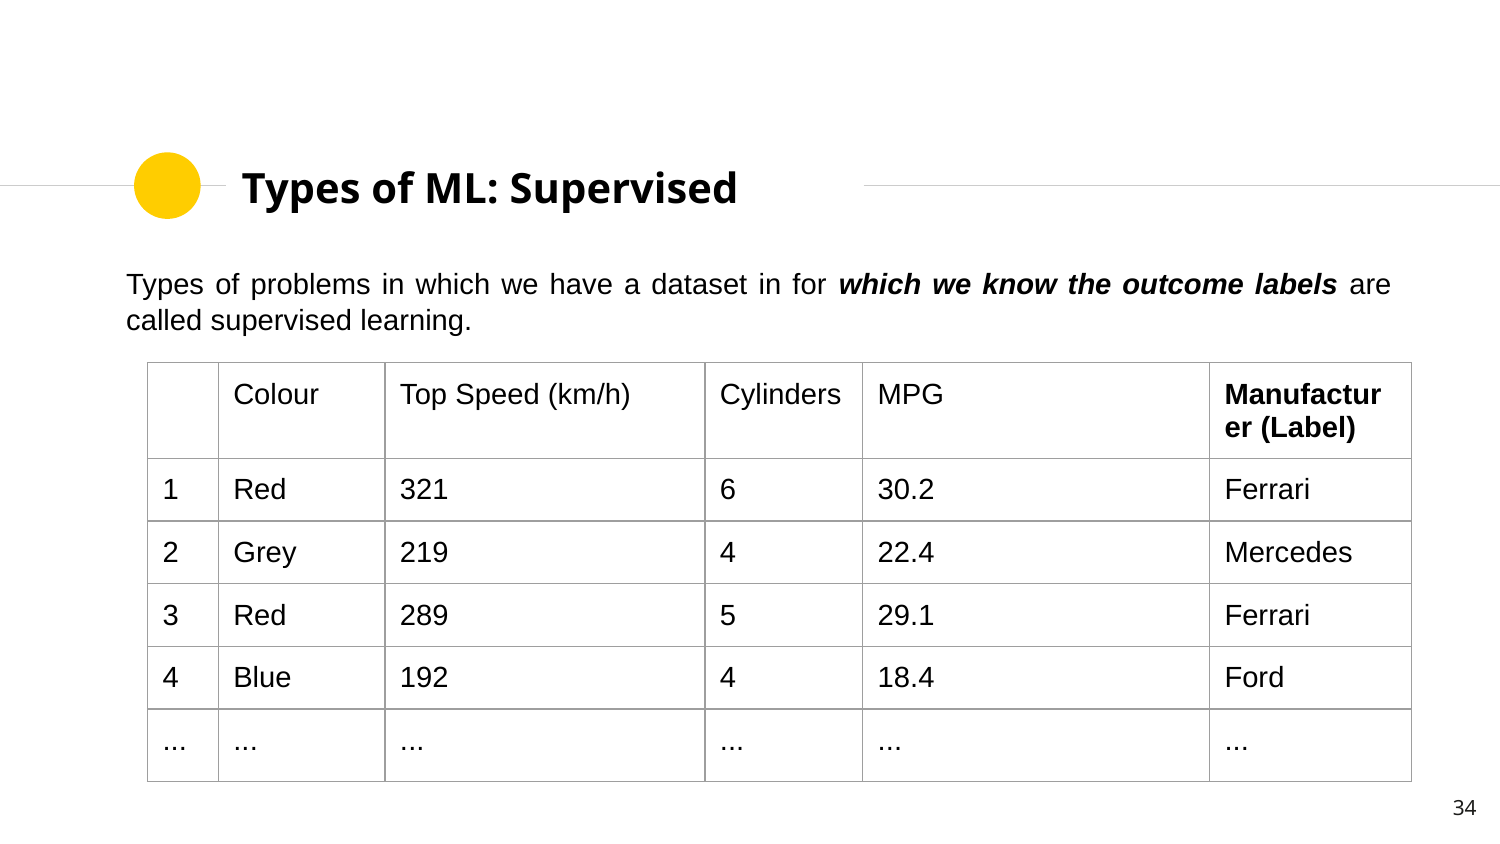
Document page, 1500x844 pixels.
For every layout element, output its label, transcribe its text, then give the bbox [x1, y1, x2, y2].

table_header Manufacturer (Label) [1210, 363, 1411, 458]
table_cell ... [219, 710, 384, 781]
table_cell 6 [706, 459, 862, 520]
table_cell 18.4 [863, 647, 1209, 708]
table_cell 192 [386, 647, 704, 708]
table_cell ... [706, 710, 862, 781]
table_cell Red [219, 459, 384, 520]
table_header Top Speed (km/h) [386, 363, 704, 458]
table_cell Blue [219, 647, 384, 708]
table_cell 30.2 [863, 459, 1209, 520]
table_cell Mercedes [1210, 522, 1411, 583]
table_cell ... [148, 710, 218, 781]
table_header Cylinders [706, 363, 862, 458]
table_header MPG [863, 363, 1209, 458]
table_cell 1 [148, 459, 218, 520]
title Types of ML: Supervised [226, 151, 863, 223]
table_header Colour [219, 363, 384, 458]
text_box Types of problems in which we have a dataset in for which we know the outcome labels are called supervised learning. [111, 250, 1407, 363]
table_cell ... [1210, 710, 1411, 781]
table_cell ... [863, 710, 1209, 781]
table_cell Ferrari [1210, 584, 1411, 646]
table_cell 219 [386, 522, 704, 583]
table_cell Grey [219, 522, 384, 583]
table_cell 2 [148, 522, 218, 583]
table_cell 5 [706, 584, 862, 646]
table_cell 4 [706, 647, 862, 708]
table_header [148, 363, 218, 458]
table_cell 29.1 [863, 584, 1209, 646]
table_cell 321 [386, 459, 704, 520]
table_cell 22.4 [863, 522, 1209, 583]
table_cell Ferrari [1210, 459, 1411, 520]
table_cell 3 [148, 584, 218, 646]
table_cell 289 [386, 584, 704, 646]
table_cell ... [386, 710, 704, 781]
table_cell Ford [1210, 647, 1411, 708]
table_cell 4 [148, 647, 218, 708]
table_cell Red [219, 584, 384, 646]
slide_number ‹#› [1401, 779, 1492, 844]
table_cell 4 [706, 522, 862, 583]
